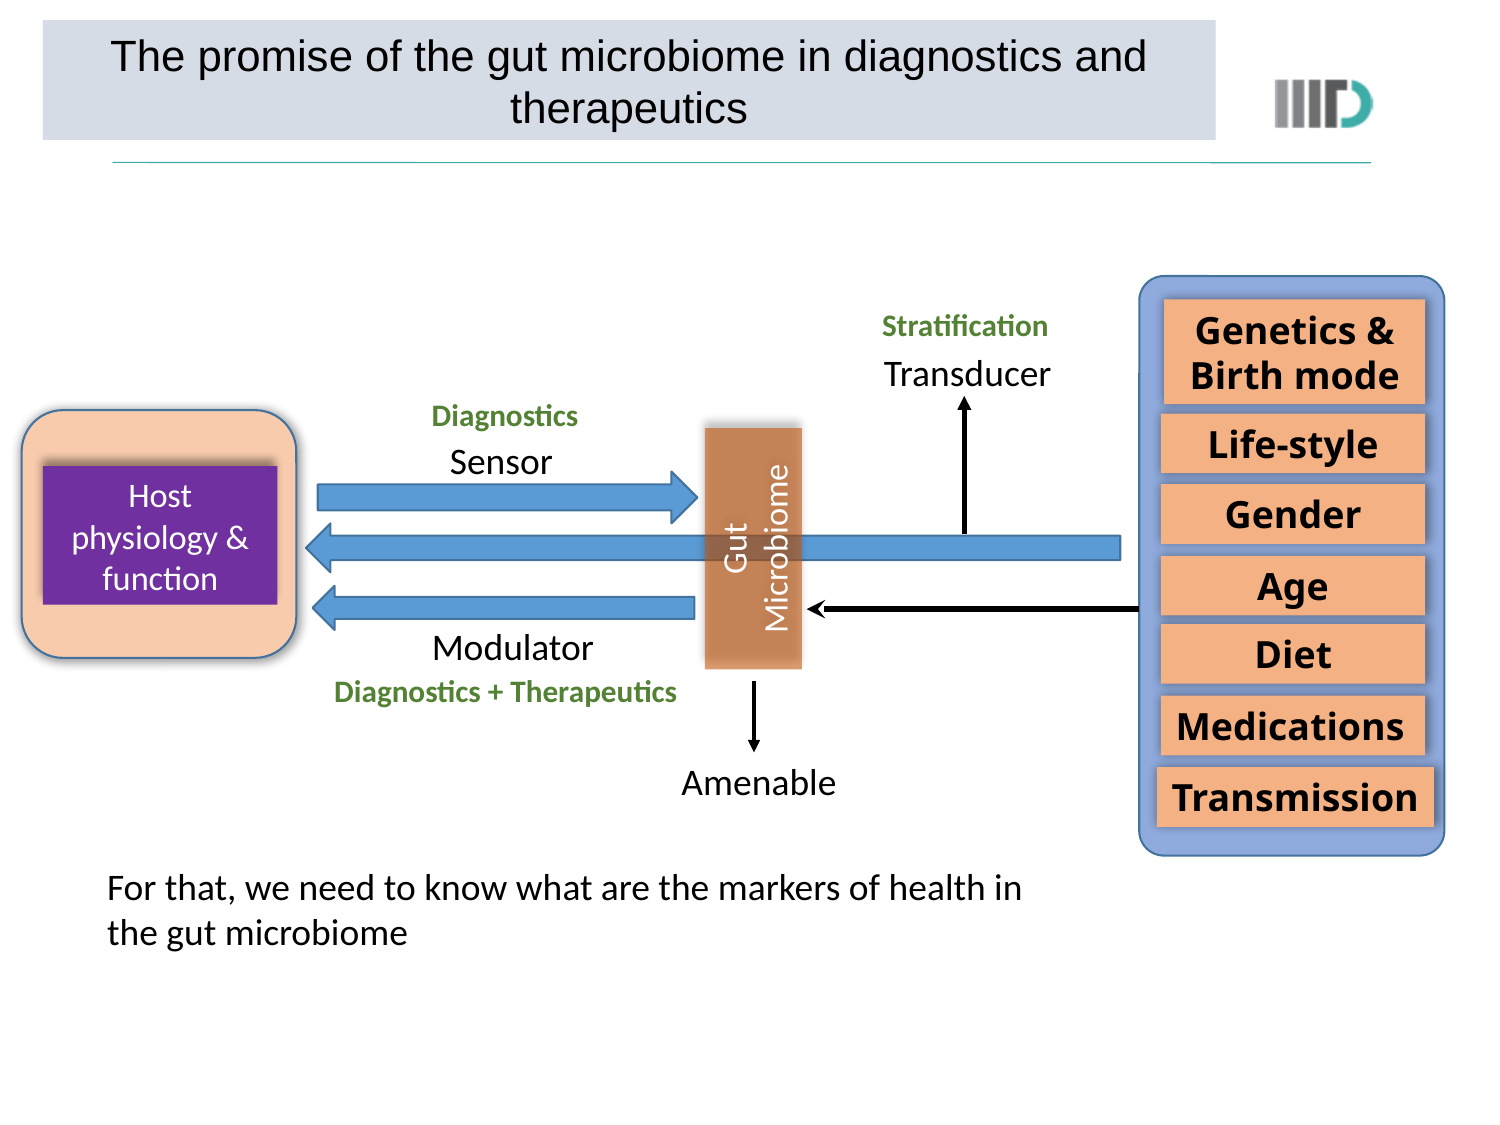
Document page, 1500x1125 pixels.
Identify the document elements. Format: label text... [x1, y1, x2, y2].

text_box For that, we need to know what are the markers of health in the gut microbiome [92, 856, 1042, 961]
picture [1256, 67, 1388, 141]
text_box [21, 276, 1445, 856]
text_box The promise of the gut microbiome in diagnostics and therapeutics [42, 20, 1216, 140]
